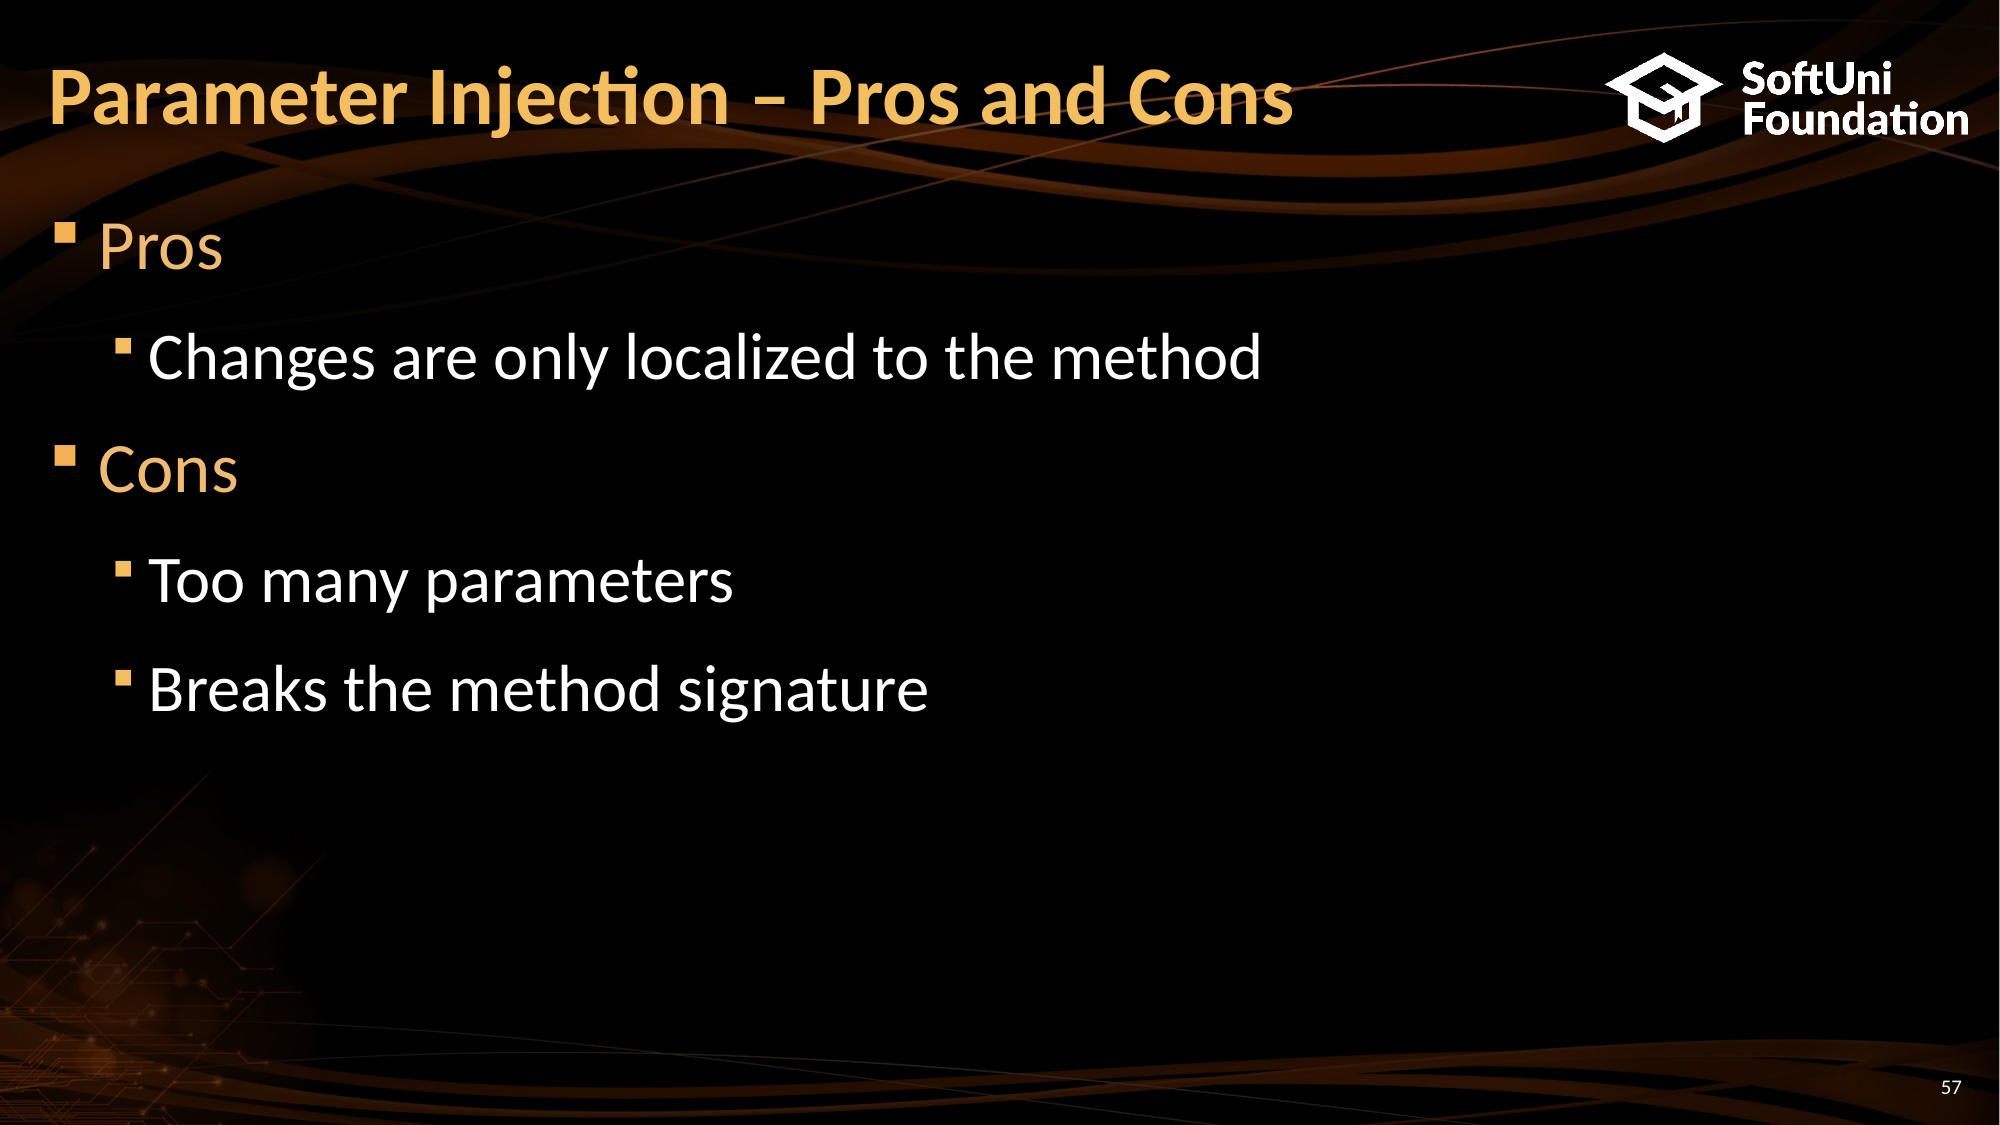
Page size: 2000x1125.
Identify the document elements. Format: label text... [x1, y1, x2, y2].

title Parameter Injection – Pros and Cons [30, 6, 1602, 189]
picture [0, 0, 2000, 1125]
list Pros Changes are only localized to the method Cons Too many parameters Breaks the method signature [31, 188, 1968, 1103]
